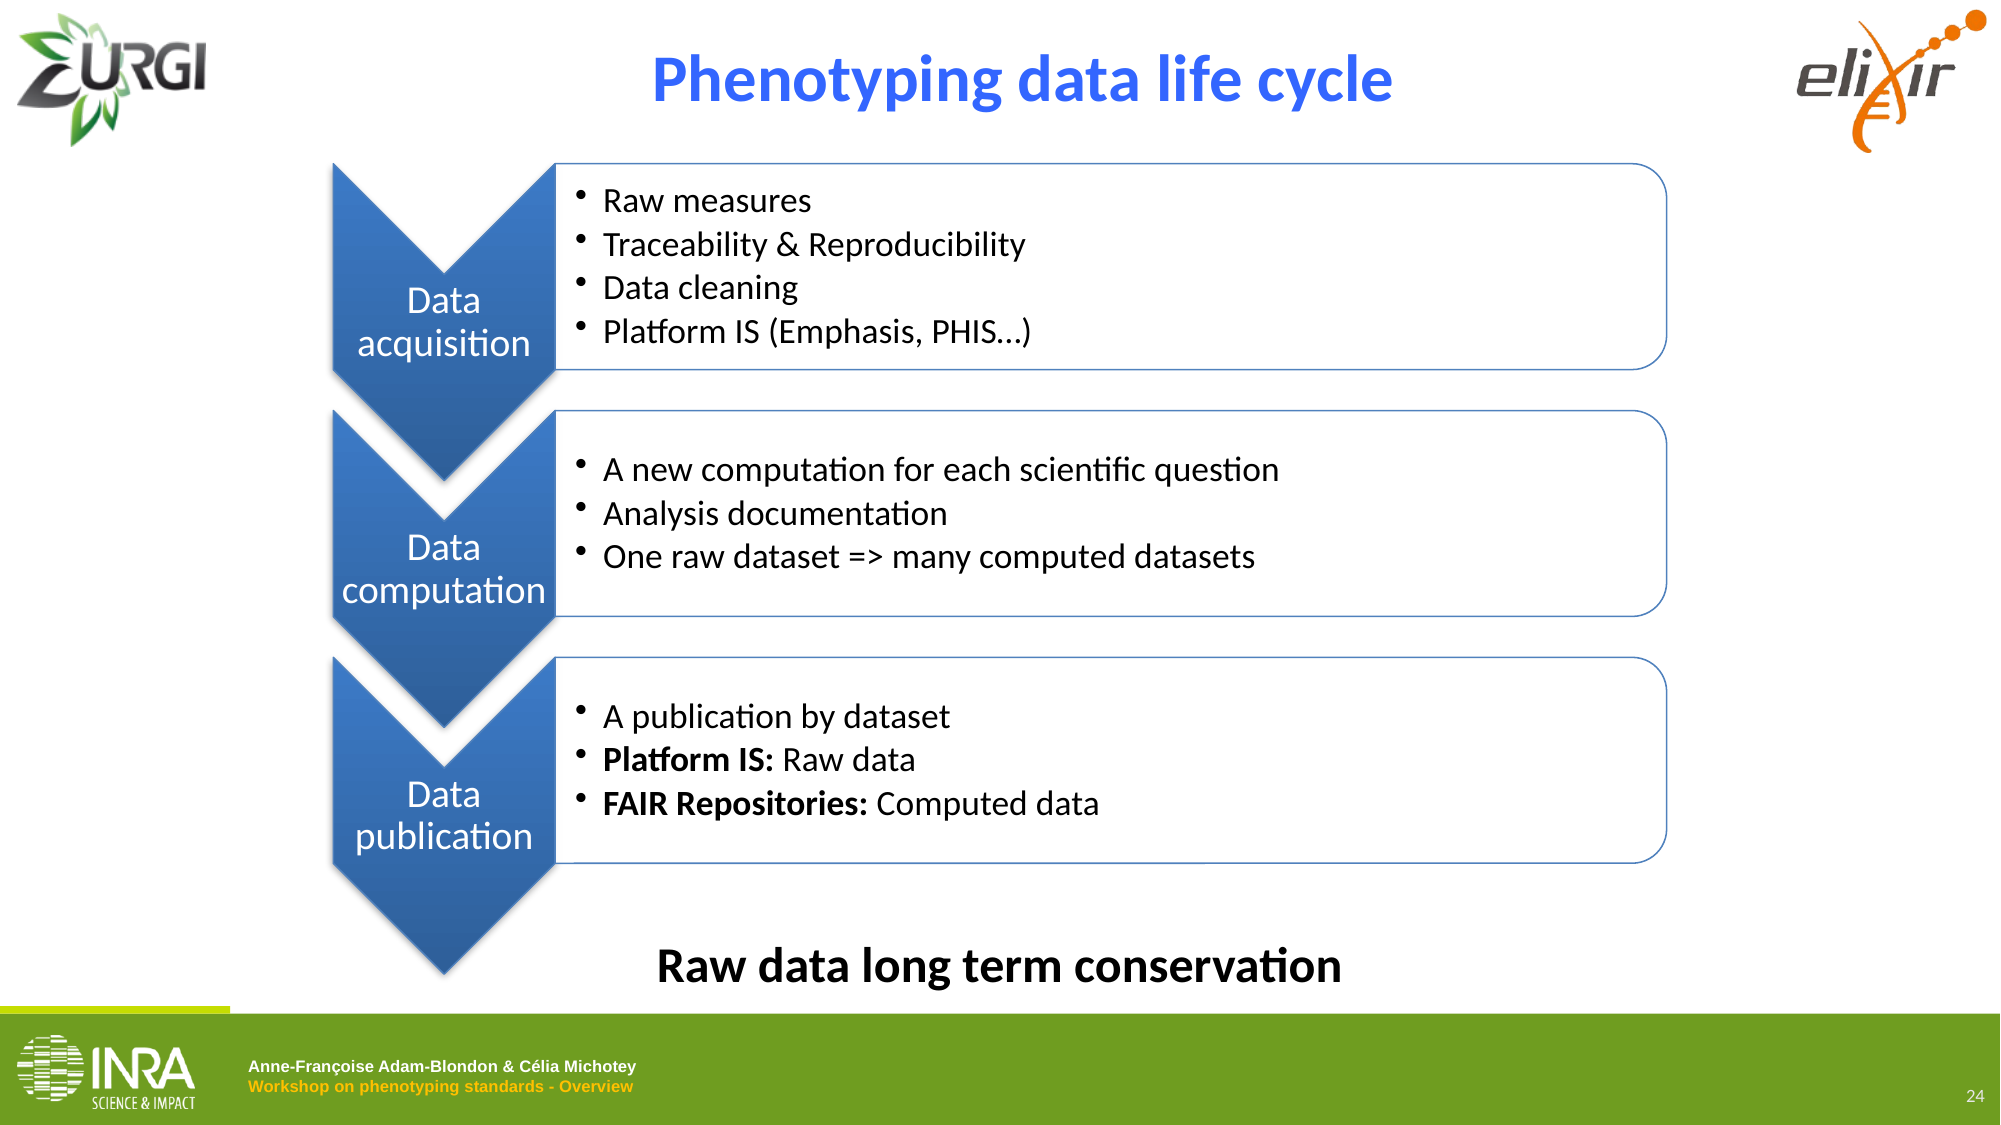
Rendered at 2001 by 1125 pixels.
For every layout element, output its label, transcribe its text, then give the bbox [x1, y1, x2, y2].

slide_number 24 [1533, 1065, 2000, 1125]
picture [17, 1035, 195, 1109]
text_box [332, 124, 1667, 1014]
picture [17, 13, 206, 147]
picture [1796, 9, 1987, 153]
title Phenotyping data life cycle [369, 0, 1678, 150]
